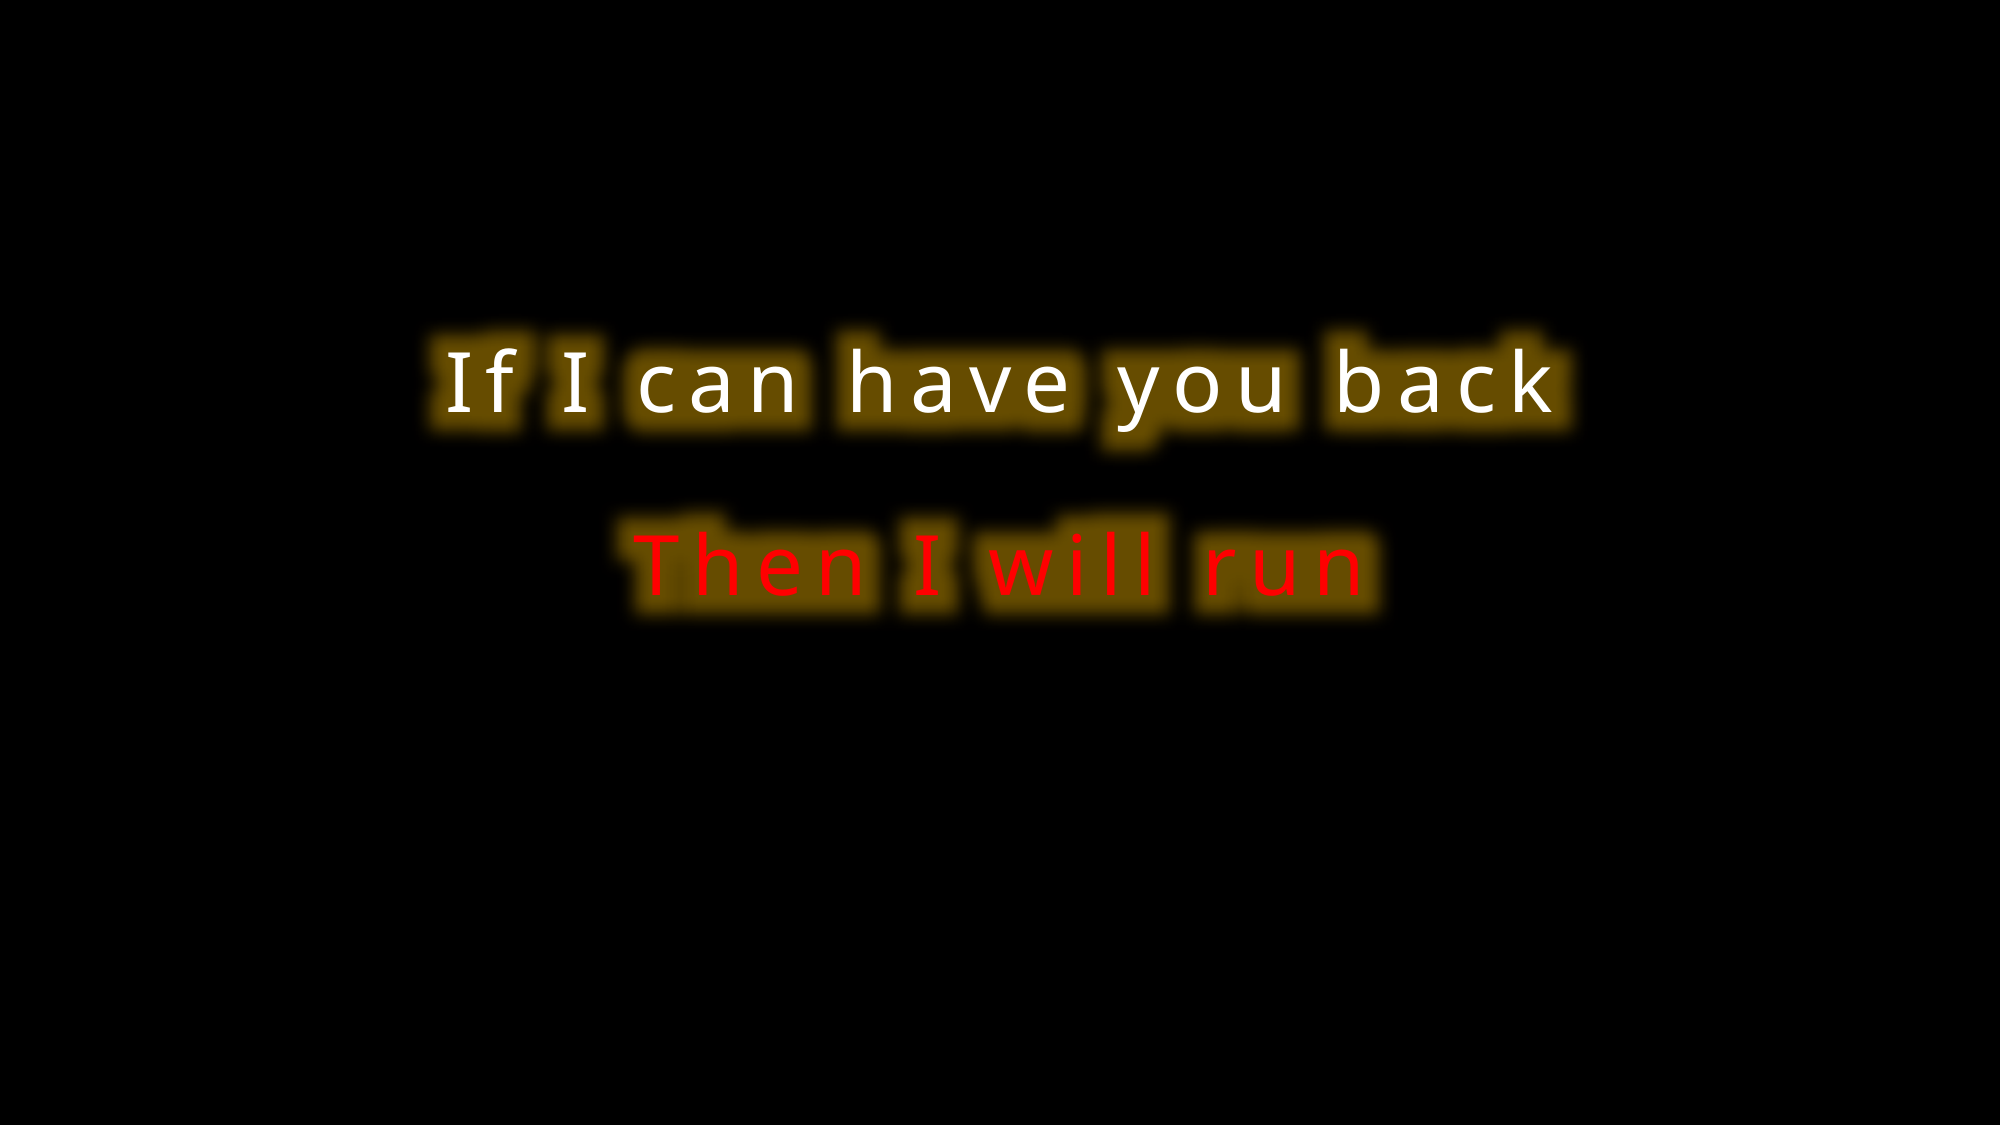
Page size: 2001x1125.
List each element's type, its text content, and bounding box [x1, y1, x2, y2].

text_box Then I will run [618, 504, 1381, 620]
text_box If I can have you back [430, 321, 1570, 437]
